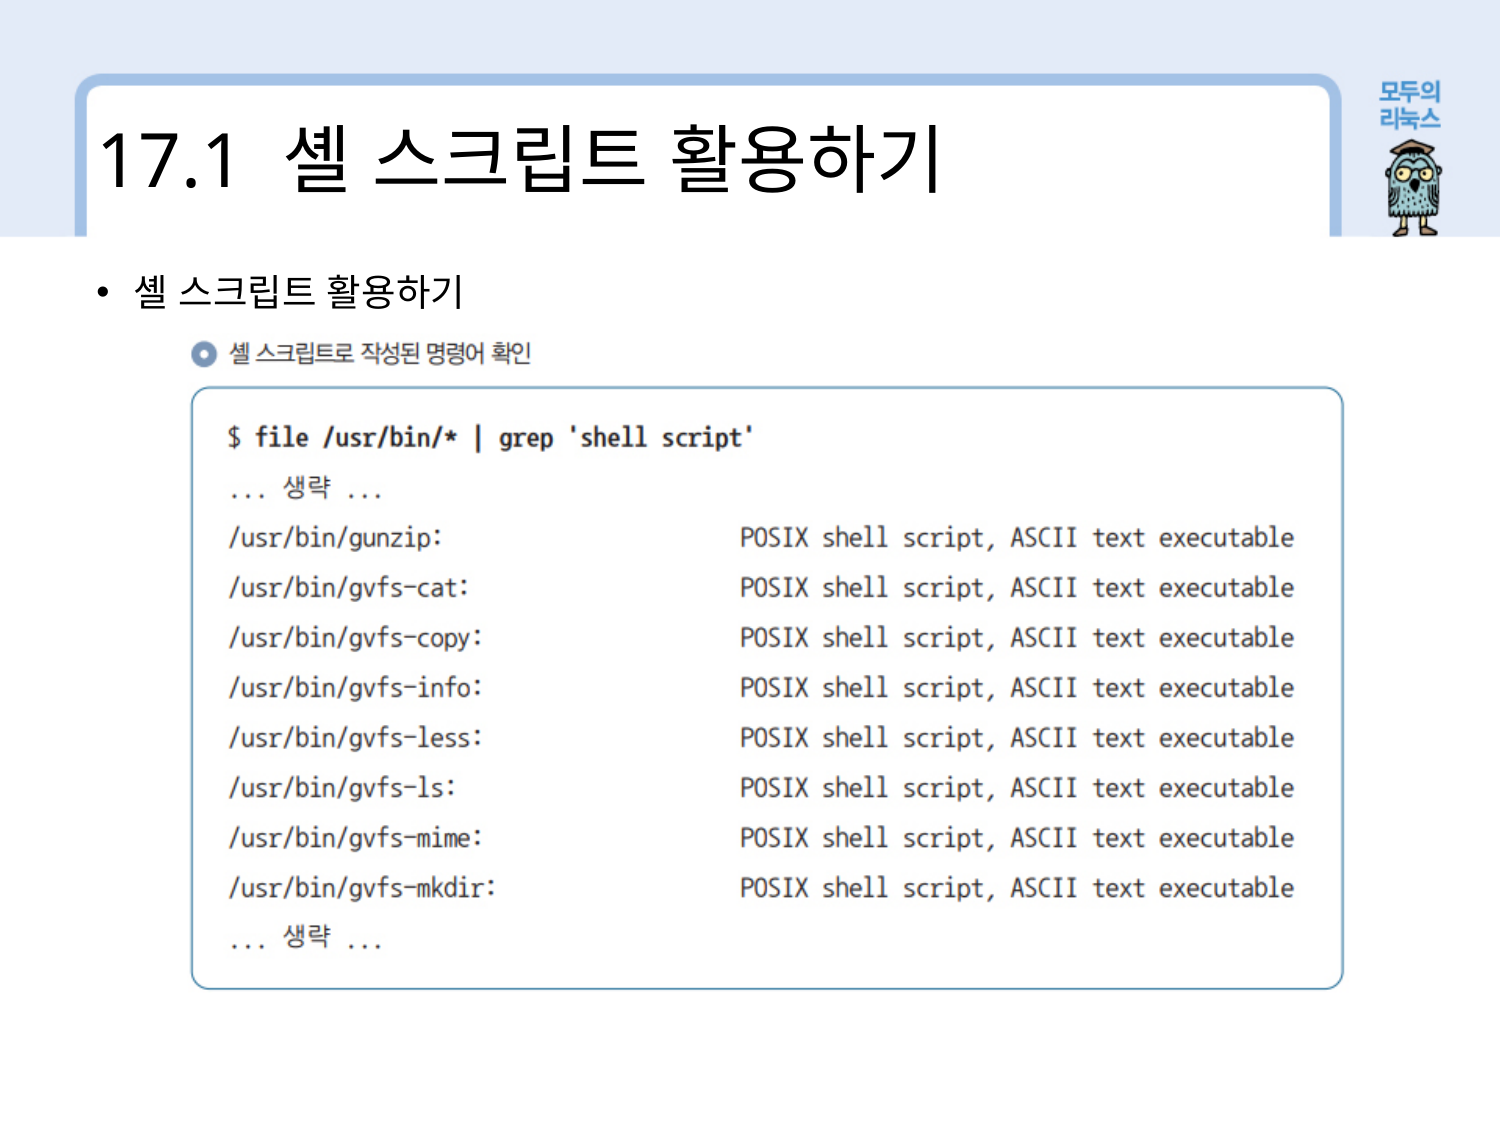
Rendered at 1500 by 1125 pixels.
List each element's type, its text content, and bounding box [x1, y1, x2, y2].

text_box 17.1 셸 스크립트 활용하기 [81, 115, 1335, 221]
picture [0, 0, 1500, 1125]
text_box 셸 스크립트 활용하기 [81, 266, 1335, 1024]
